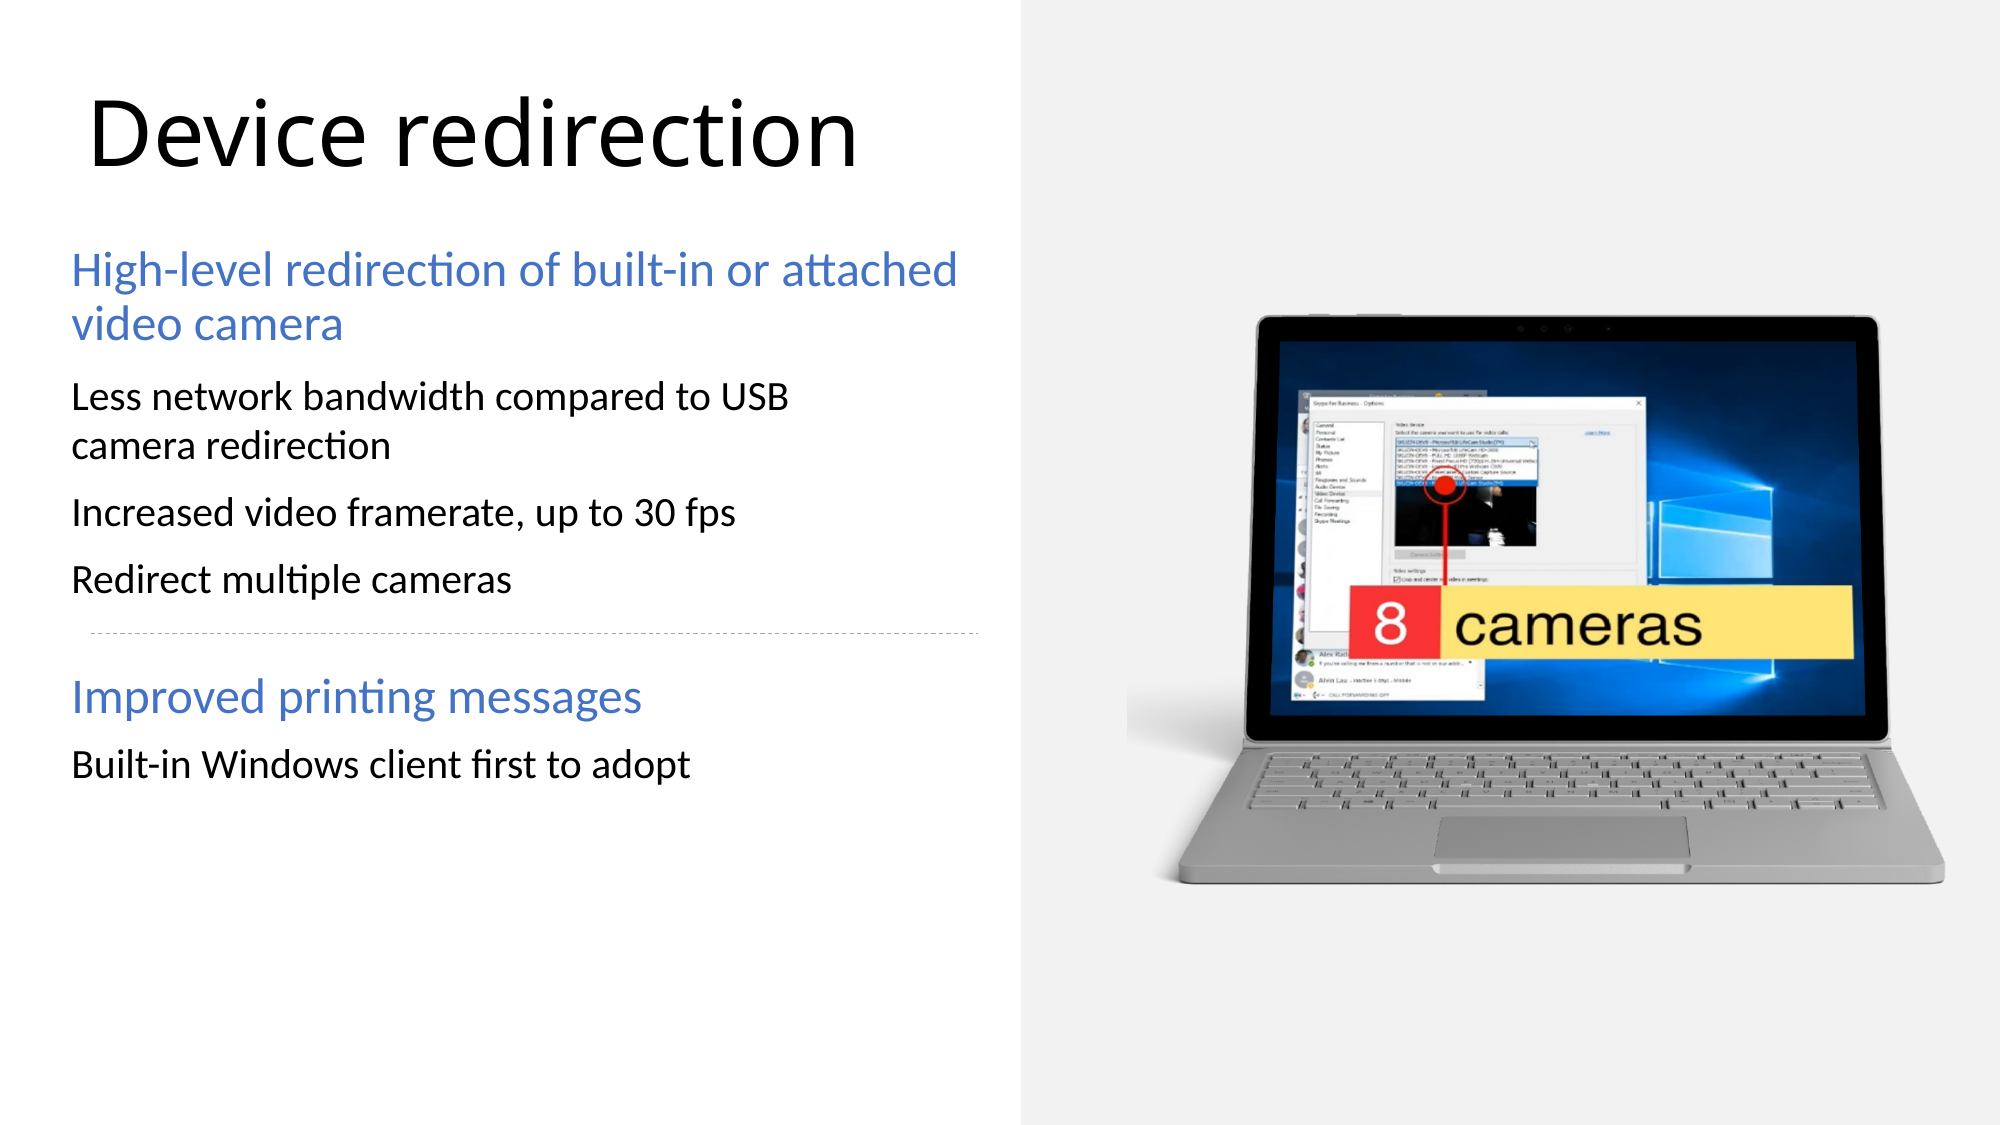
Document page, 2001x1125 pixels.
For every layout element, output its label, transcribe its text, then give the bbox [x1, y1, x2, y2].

picture [1127, 128, 2000, 1019]
text_box Improved printing messages Built-in Windows client first to adopt [71, 663, 998, 819]
title Device redirection [71, 73, 1021, 201]
text_box [1021, 0, 2000, 1125]
text_box High-level redirection of built-in or attached video camera Less network bandwidth compared to USB camera redirection Increased video framerate, up to 30 fps Redirect multiple cameras [71, 236, 998, 604]
